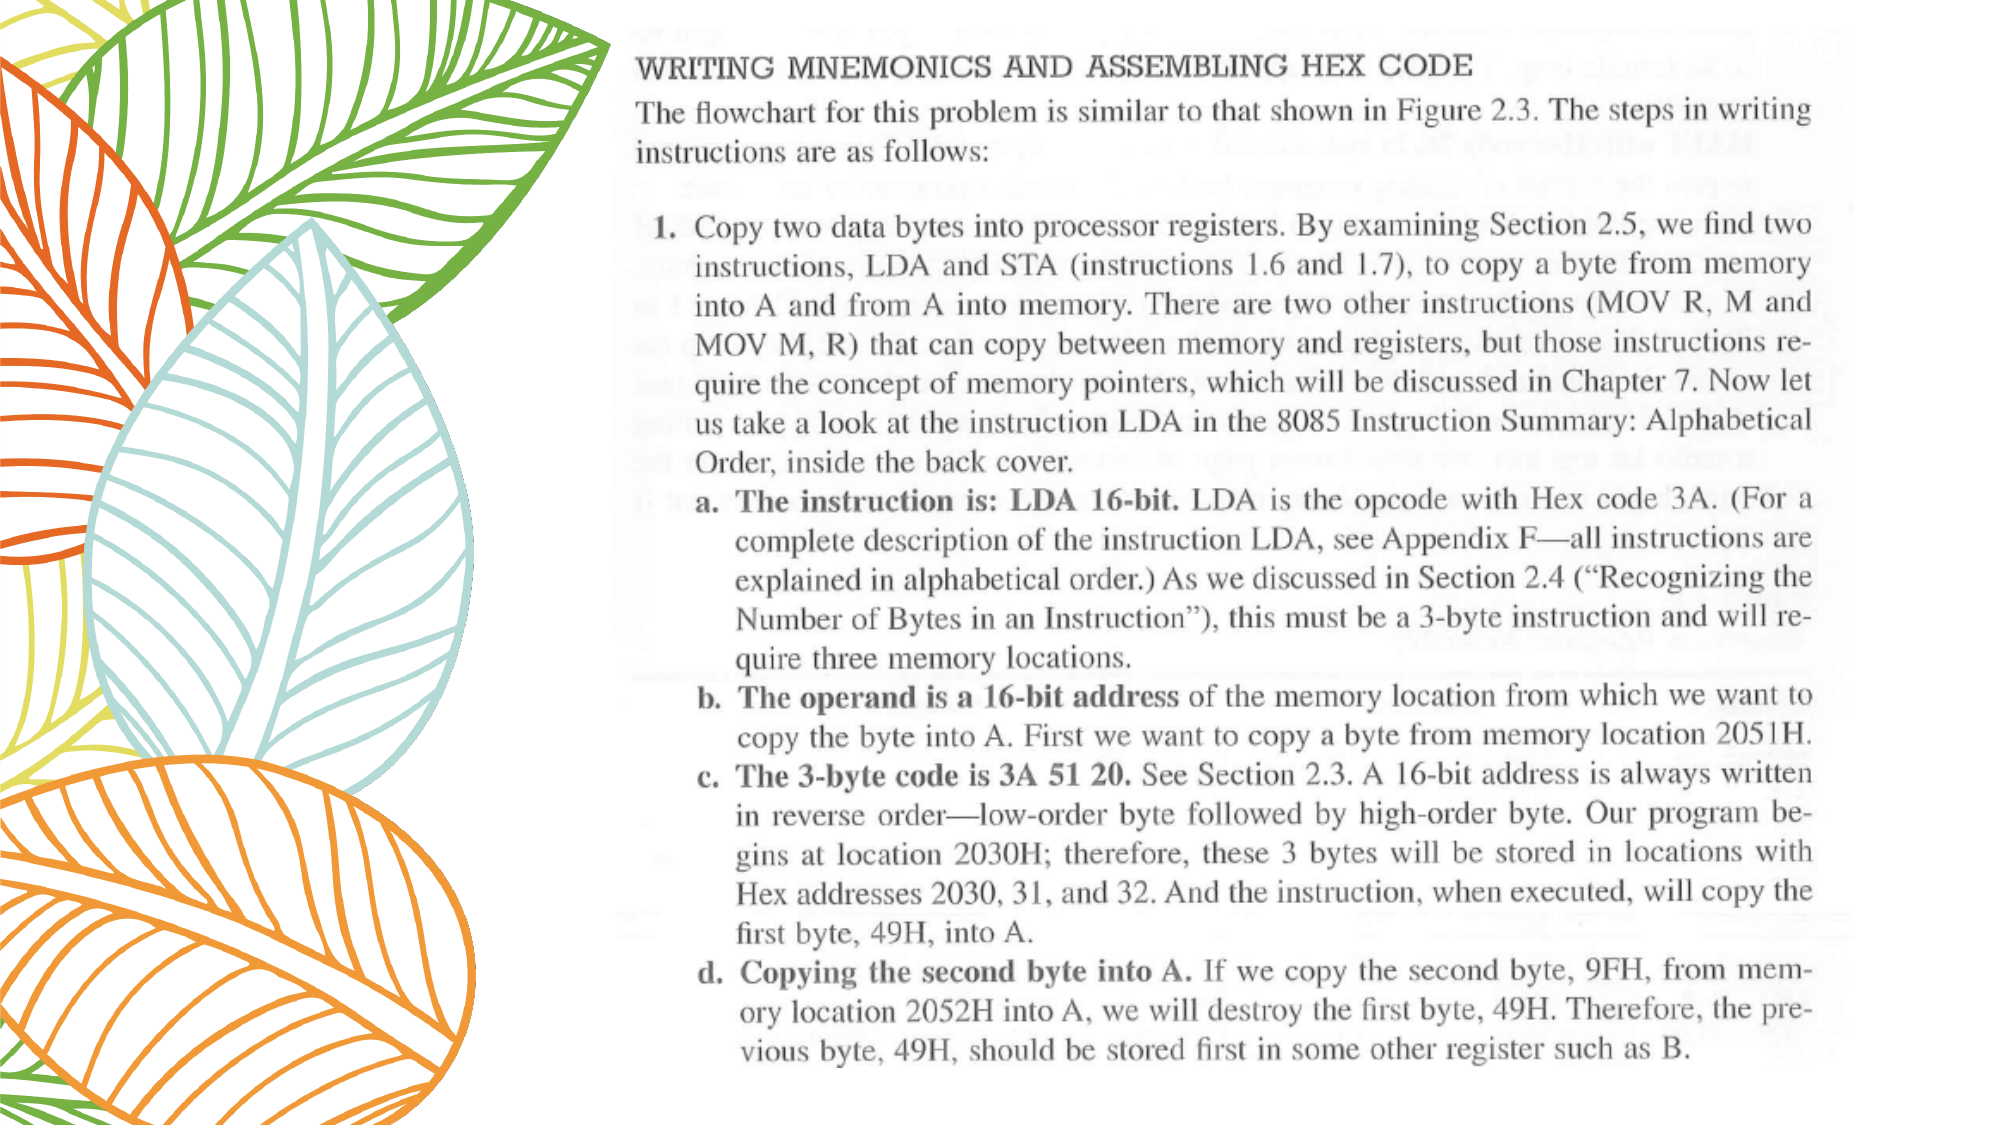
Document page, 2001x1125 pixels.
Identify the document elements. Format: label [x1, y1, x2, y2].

picture [612, 28, 1854, 1068]
picture [0, 0, 611, 1125]
